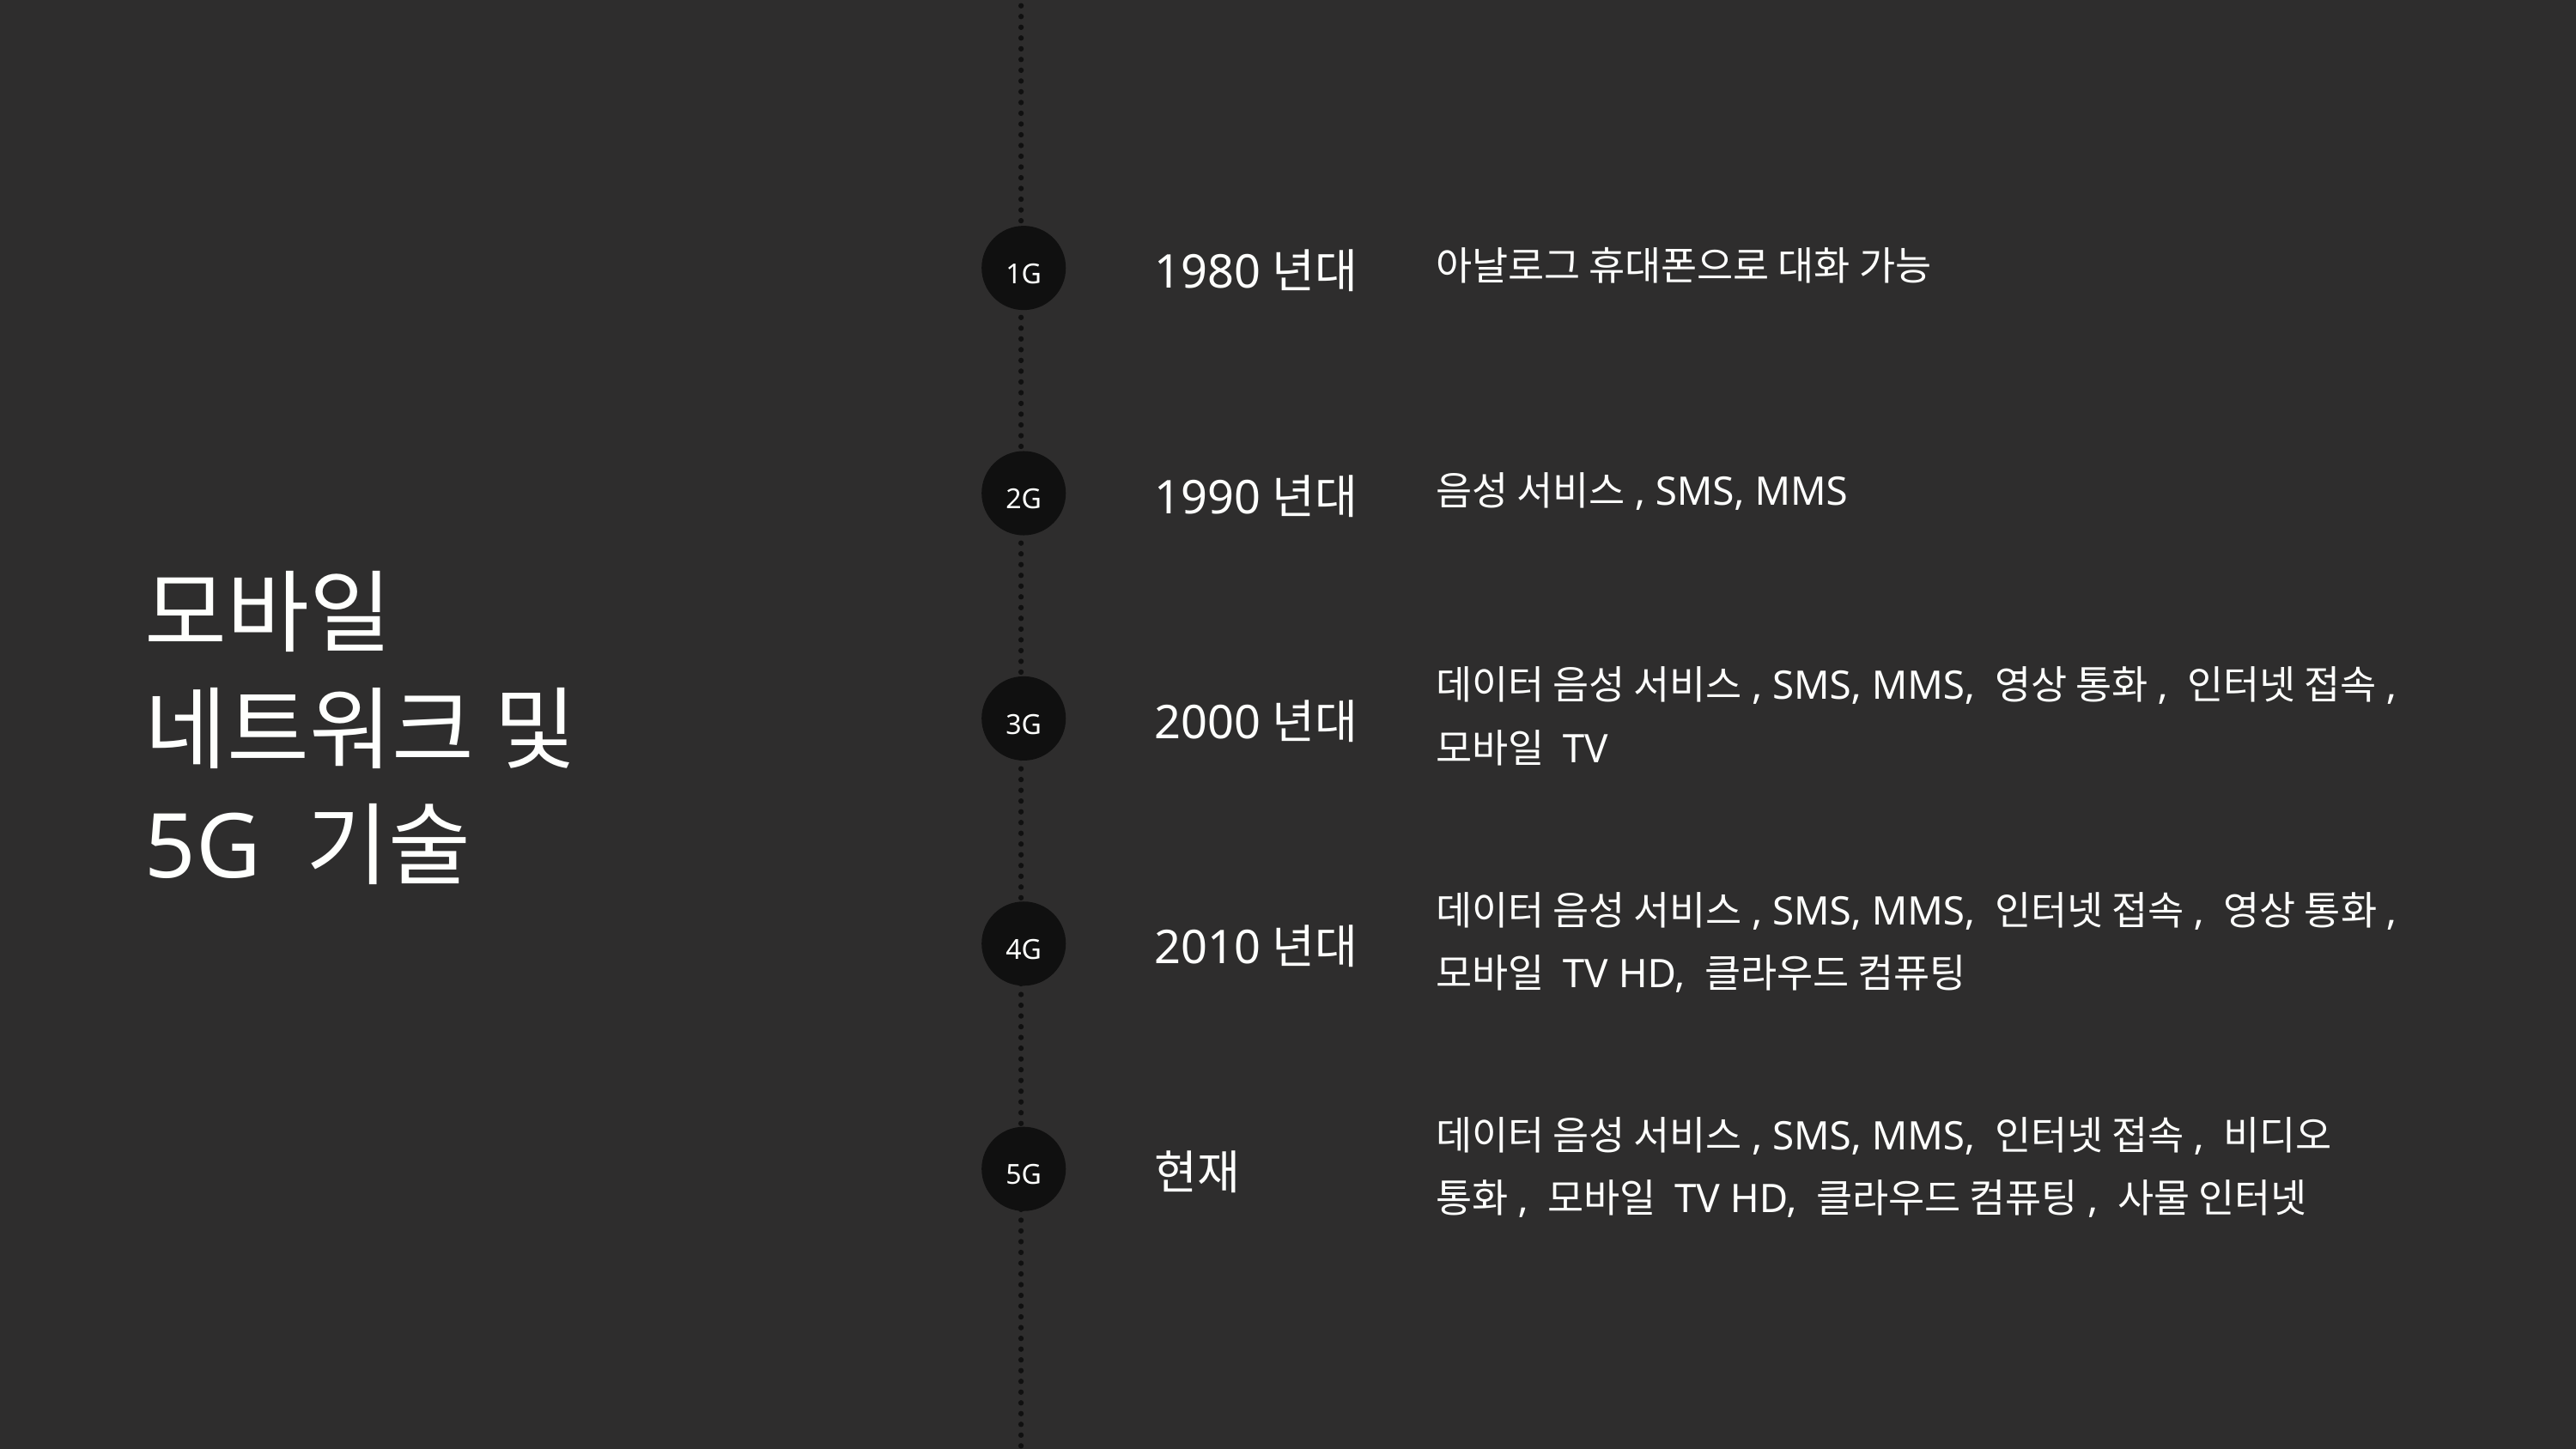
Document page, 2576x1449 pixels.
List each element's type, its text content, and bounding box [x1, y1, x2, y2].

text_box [981, 900, 1066, 986]
text_box 1980년대 [1154, 232, 1368, 298]
text_box 데이터 음성 서비스, SMS, MMS, 인터넷 접속, 비디오 통화, 모바일 TV HD, 클라우드 컴퓨팅, 사물 인터넷 [1436, 1094, 2432, 1222]
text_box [981, 1126, 1066, 1211]
text_box 1990년대 [1154, 458, 1368, 523]
text_box 데이터 음성 서비스, SMS, MMS, 영상 통화, 인터넷 접속, 모바일 TV [1436, 644, 2432, 771]
text_box 모바일 네트워크 및 5G 기술 [144, 547, 838, 896]
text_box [981, 225, 1066, 311]
text_box 2000년대 [1154, 682, 1368, 749]
text_box 데이터 음성 서비스, SMS, MMS, 인터넷 접속, 영상 통화, 모바일 TV HD, 클라우드 컴퓨팅 [1436, 870, 2432, 996]
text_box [981, 676, 1066, 761]
text_box 2010년대 [1154, 907, 1368, 973]
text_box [981, 451, 1066, 536]
text_box 음성 서비스, SMS, MMS [1436, 450, 2432, 513]
text_box 아날로그 휴대폰으로 대화 가능 [1436, 224, 2432, 288]
text_box 현재 [1154, 1133, 1368, 1198]
